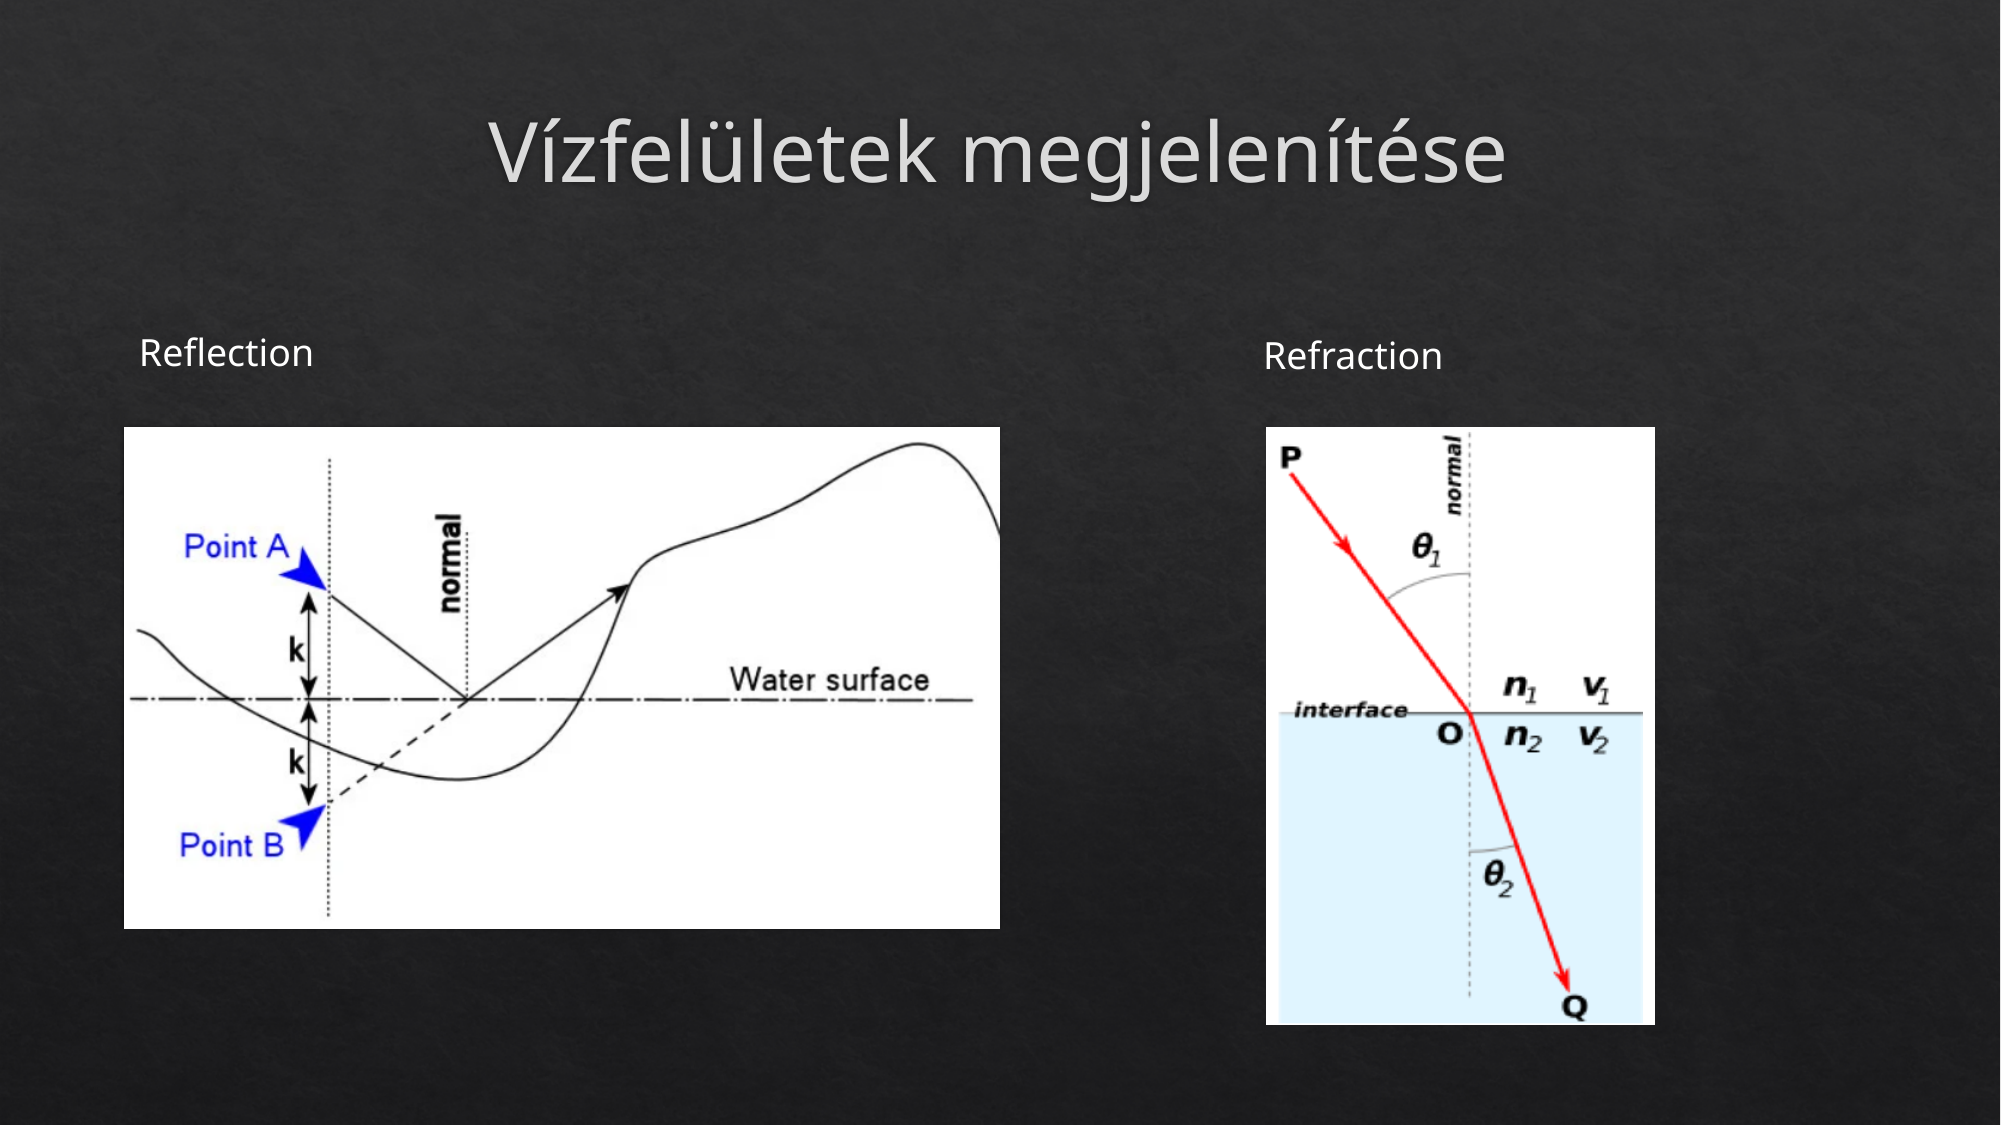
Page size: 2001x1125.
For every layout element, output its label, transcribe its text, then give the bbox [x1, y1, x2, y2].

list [123, 427, 1000, 929]
text_box Vízfelületek megjelenítése [149, 69, 1849, 229]
picture [1266, 427, 1655, 1026]
text_box Reflection [124, 321, 868, 382]
text_box Refraction [1248, 324, 1637, 385]
